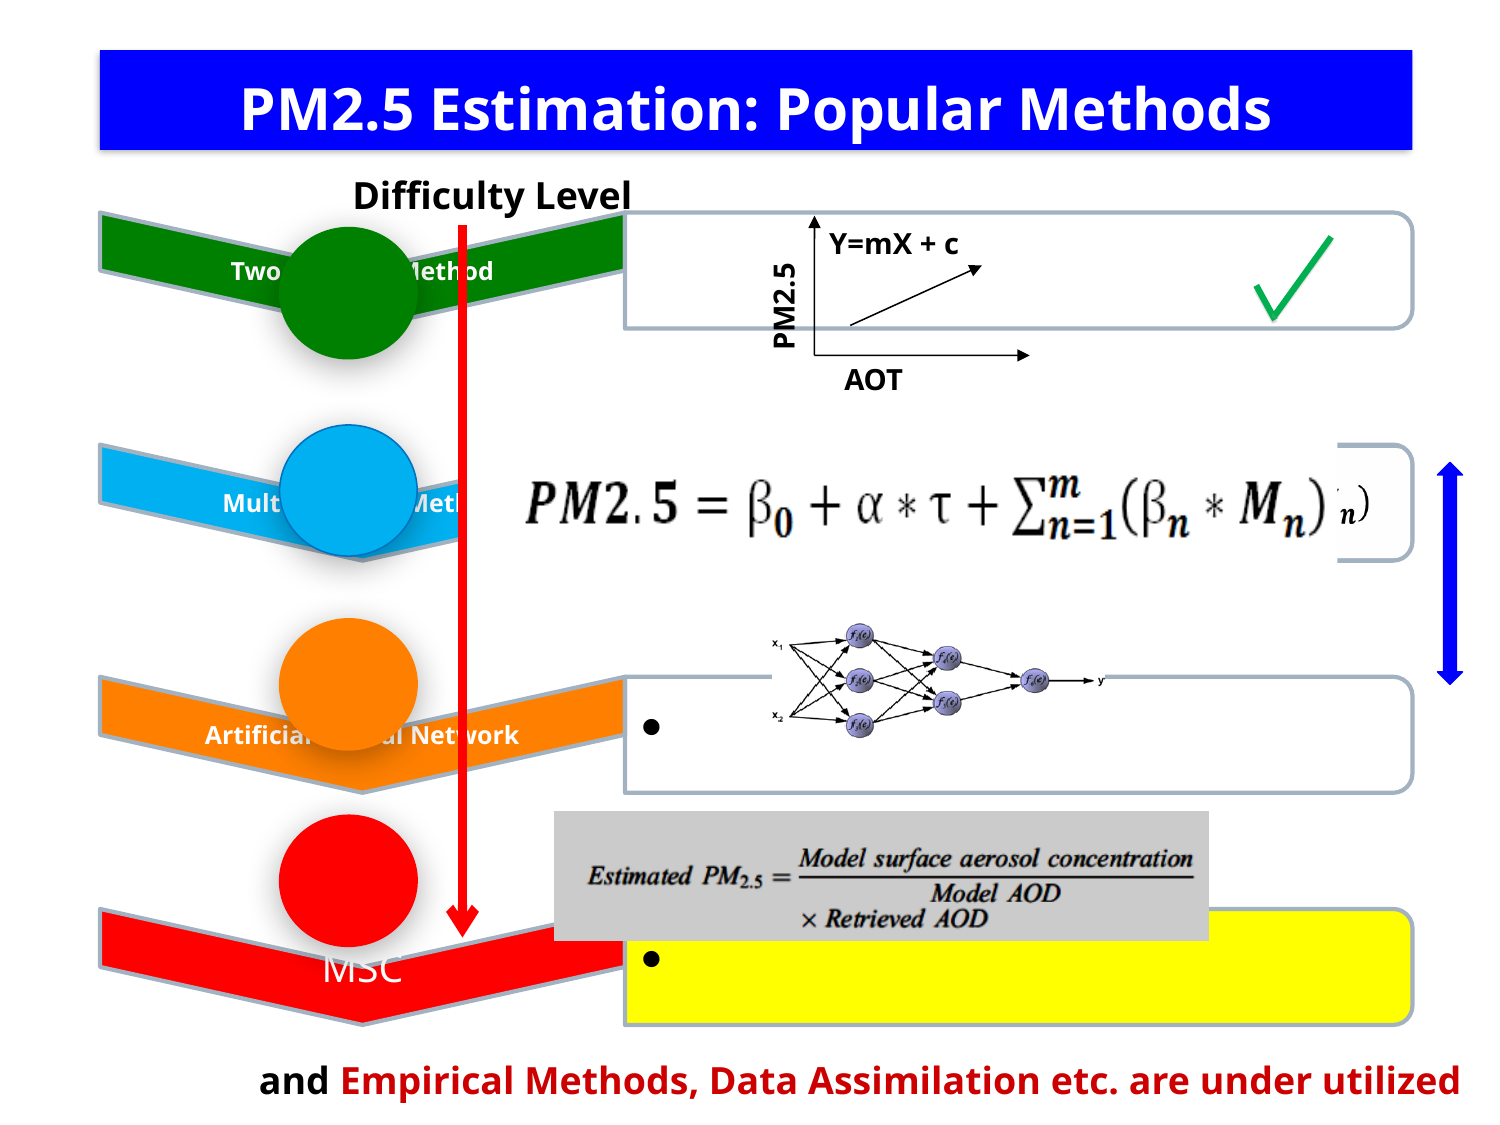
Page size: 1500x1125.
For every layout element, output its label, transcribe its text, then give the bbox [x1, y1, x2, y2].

picture [771, 623, 1105, 746]
title PM2.5 Estimation: Popular Methods [99, 50, 1413, 150]
text_box Difficulty Level [337, 164, 788, 210]
text_box [1437, 462, 1463, 685]
text_box and Empirical Methods, Data Assimilation etc. are under utilized [99, 1049, 1488, 1110]
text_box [99, 212, 1413, 1026]
picture [463, 424, 1338, 563]
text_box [1255, 236, 1332, 320]
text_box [757, 215, 1030, 406]
picture [554, 811, 1209, 941]
